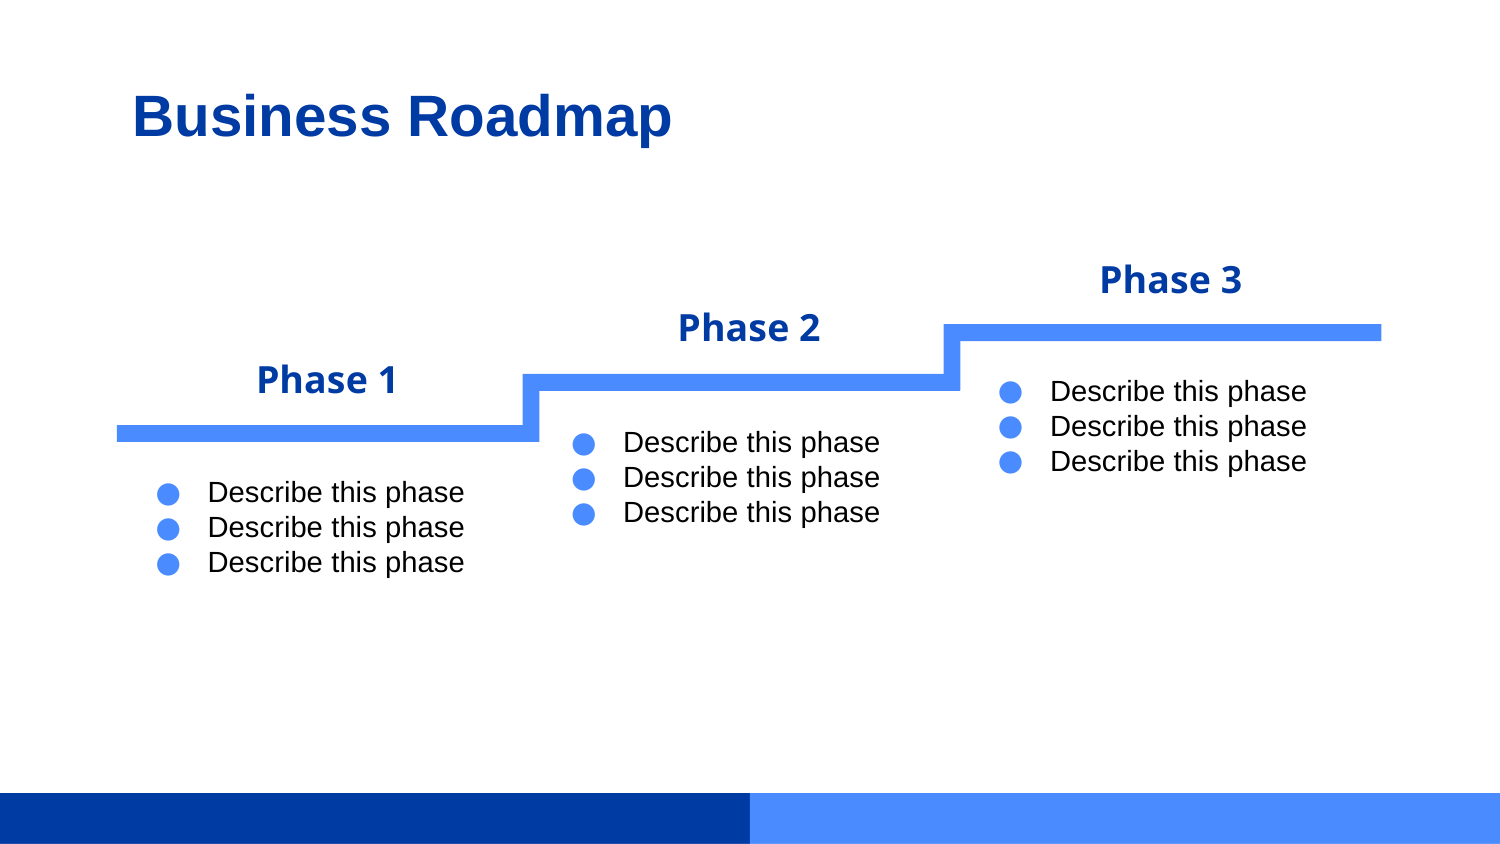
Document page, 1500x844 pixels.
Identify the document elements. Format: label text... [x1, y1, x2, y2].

subtitle Phase 1 [201, 341, 455, 409]
text_box [522, 373, 540, 442]
title Business Roadmap [117, 62, 1383, 217]
text_box [961, 324, 1382, 342]
text_box [116, 425, 522, 442]
subtitle Phase 2 [622, 289, 876, 357]
text_box [943, 324, 961, 391]
text_box [0, 793, 749, 844]
subtitle Describe this phase Describe this phase Describe this phase [117, 458, 540, 695]
subtitle Describe this phase Describe this phase Describe this phase [533, 408, 955, 644]
text_box [749, 793, 1500, 844]
subtitle Describe this phase Describe this phase Describe this phase [960, 356, 1382, 593]
text_box [540, 373, 943, 391]
subtitle Phase 3 [1044, 241, 1298, 309]
